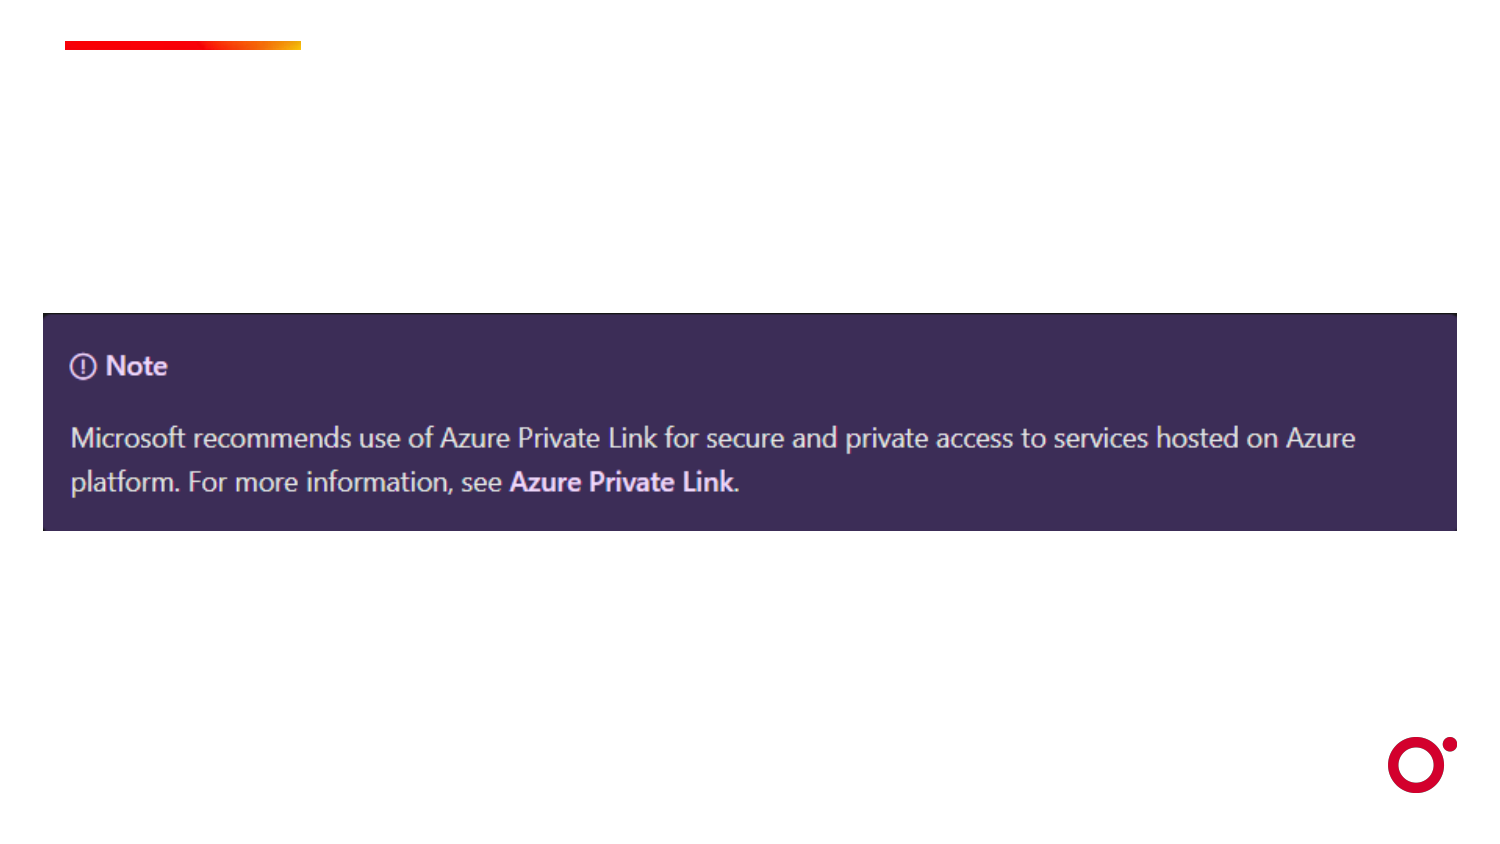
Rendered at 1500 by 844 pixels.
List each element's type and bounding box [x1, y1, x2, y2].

picture [65, 41, 301, 50]
picture [1388, 737, 1457, 793]
picture [43, 312, 1457, 531]
